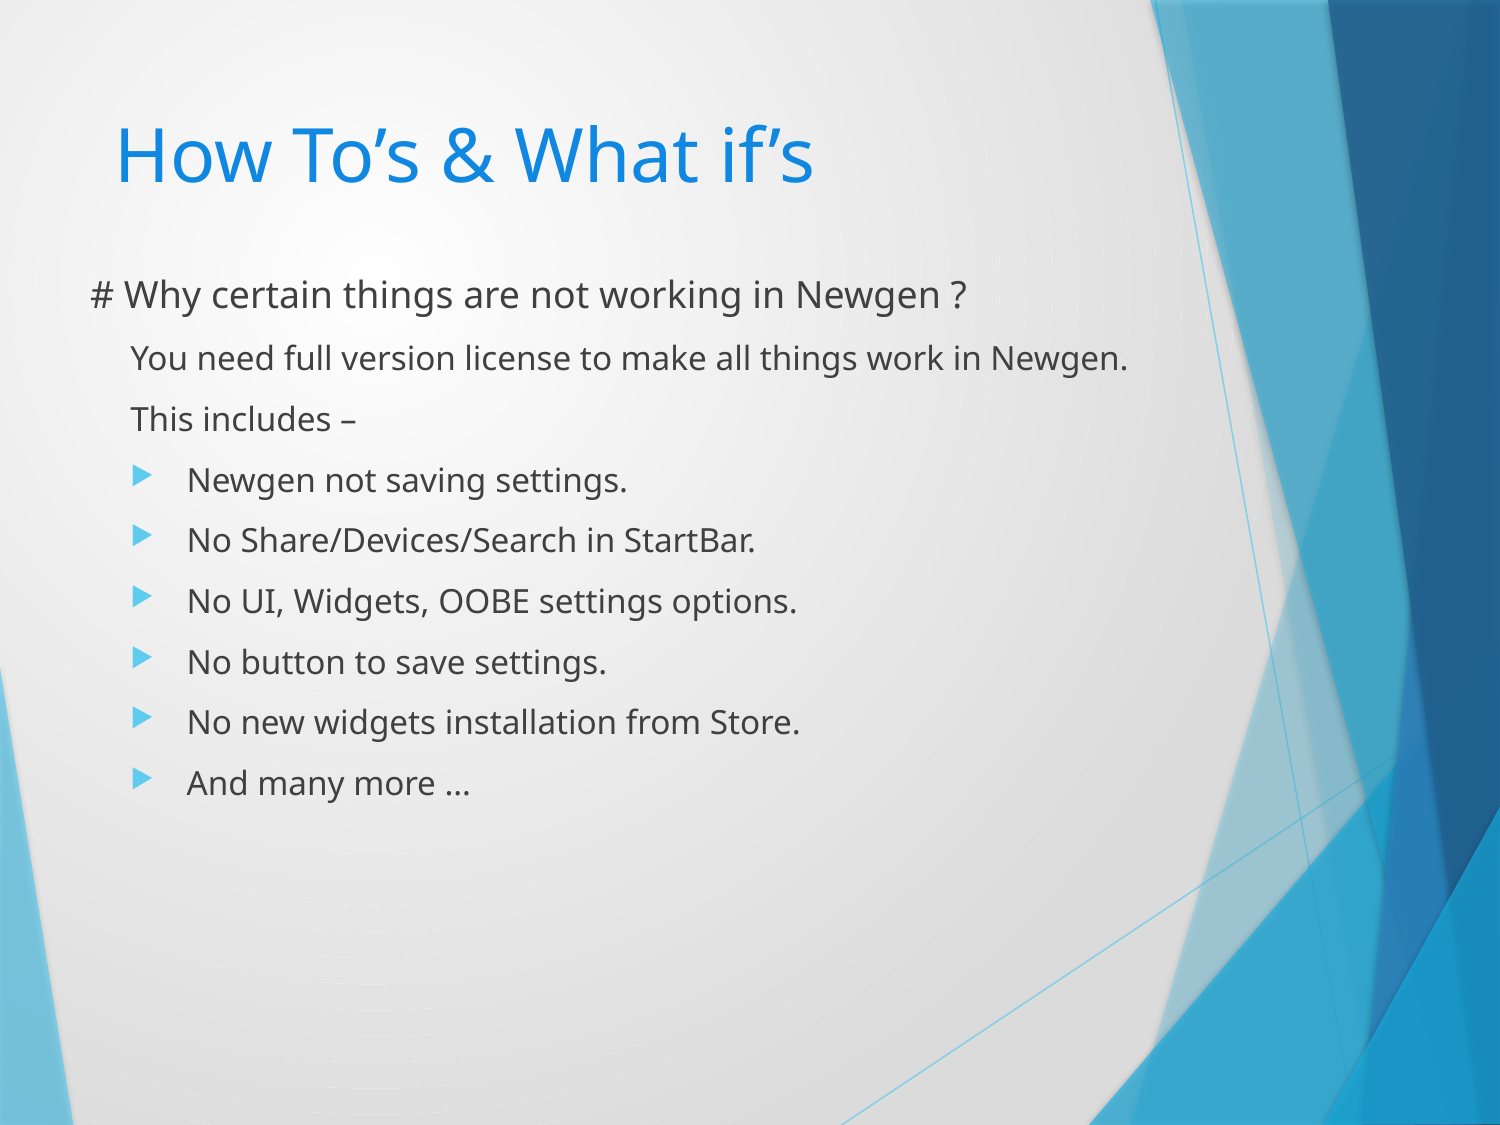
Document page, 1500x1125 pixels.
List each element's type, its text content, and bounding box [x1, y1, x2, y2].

title How To’s & What if’s [99, 99, 1142, 264]
list # Why certain things are not working in Newgen ? You need full version license to make all things work in Newgen. This includes – Newgen not saving settings. No Share/Devices/Search in StartBar. No UI, Widgets, OOBE settings options. No button to save settings. No new widgets installation from Store. And many more … [75, 264, 1188, 1059]
